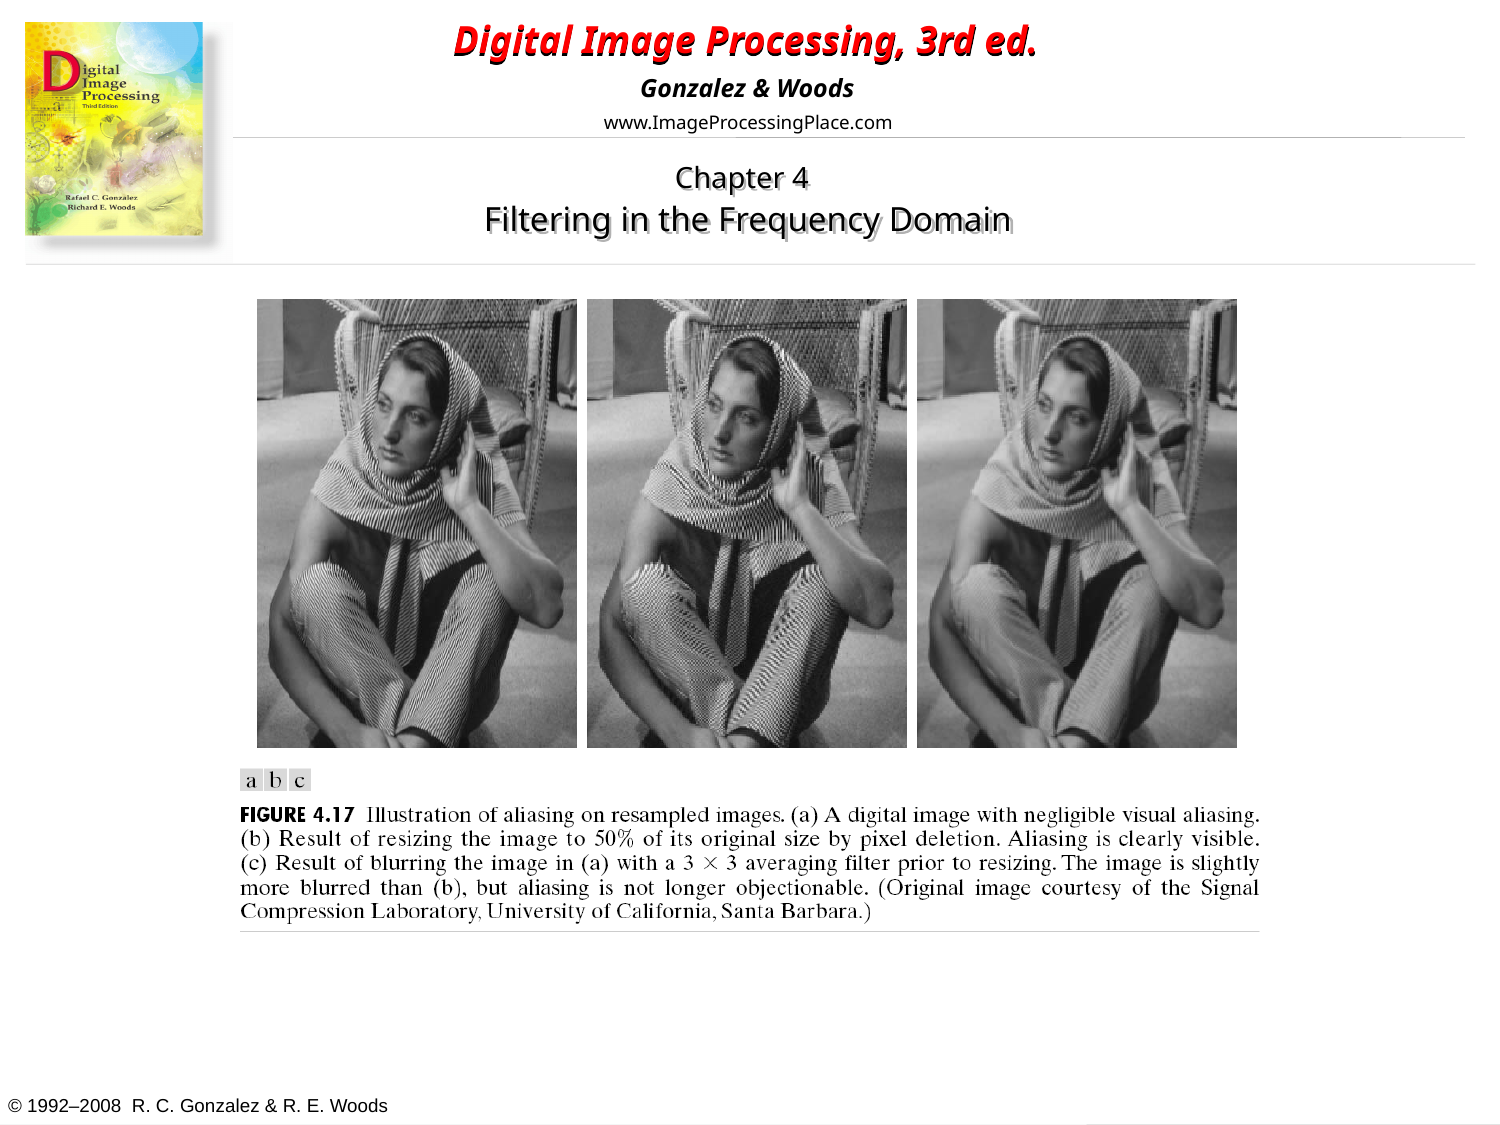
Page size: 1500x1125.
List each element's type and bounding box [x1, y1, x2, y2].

picture [230, 291, 1270, 937]
picture [25, 22, 233, 263]
